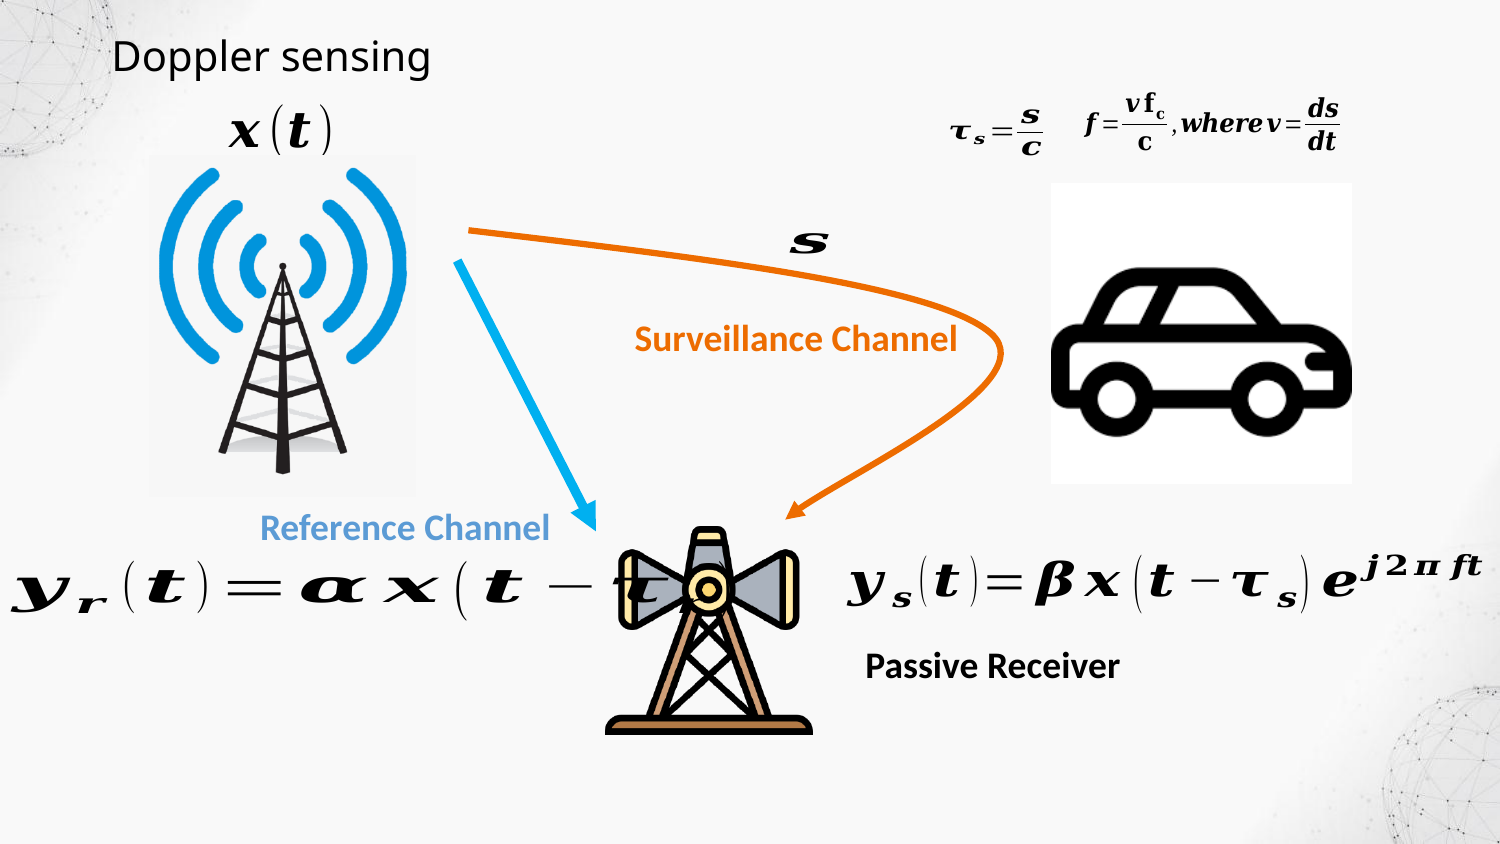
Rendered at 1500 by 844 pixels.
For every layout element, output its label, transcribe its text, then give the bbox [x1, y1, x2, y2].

text_box Passive Receiver [850, 633, 1136, 694]
picture [0, 0, 1500, 844]
text_box [468, 229, 1002, 520]
text_box Doppler sensing [96, 28, 1305, 128]
text_box Surveillance Channel [942, 306, 974, 320]
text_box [457, 260, 596, 532]
text_box Reference Channel [245, 495, 566, 556]
